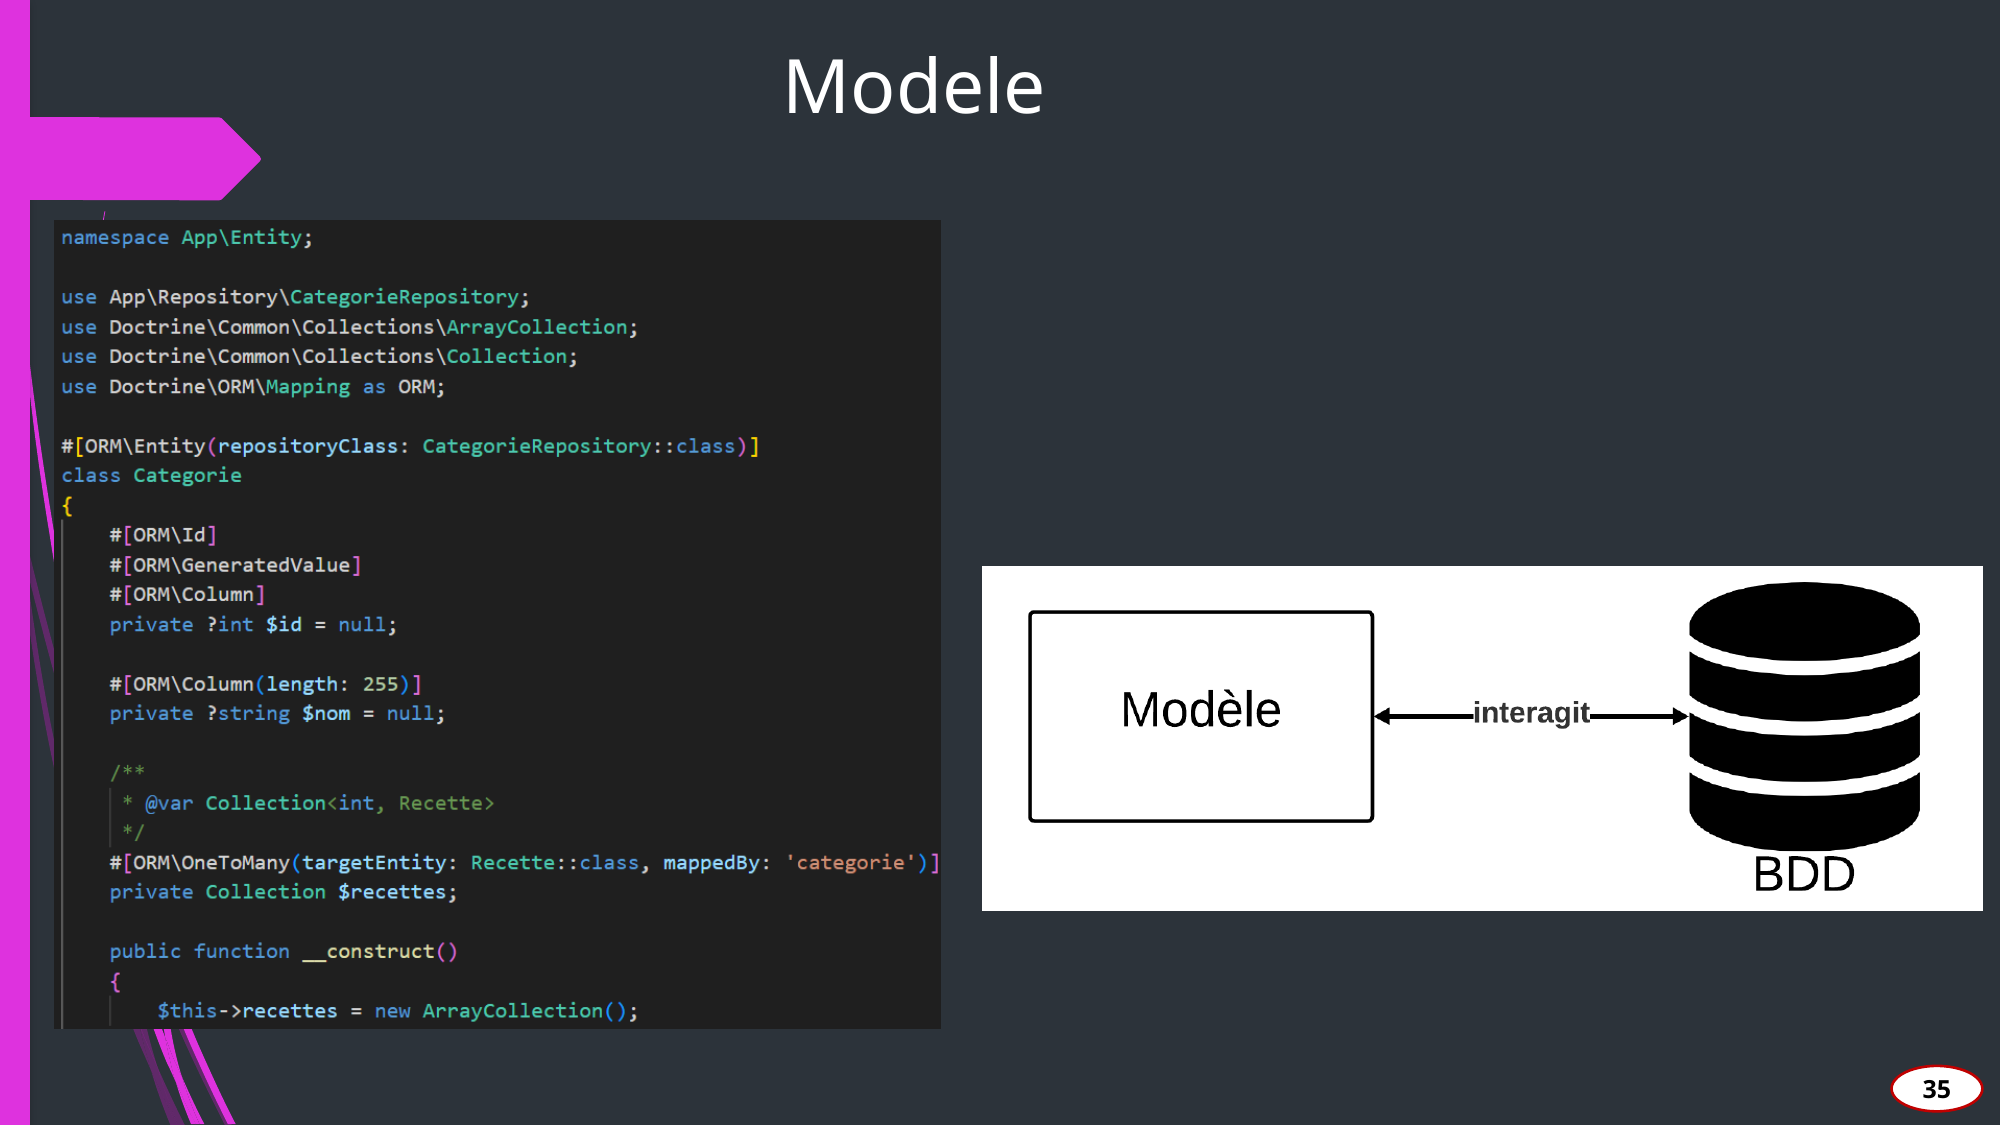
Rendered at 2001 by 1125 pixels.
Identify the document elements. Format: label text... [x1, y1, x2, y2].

title Modele [767, 31, 1172, 147]
picture [54, 220, 941, 1029]
picture [982, 566, 1983, 911]
text_box 35 [1890, 1064, 1984, 1113]
